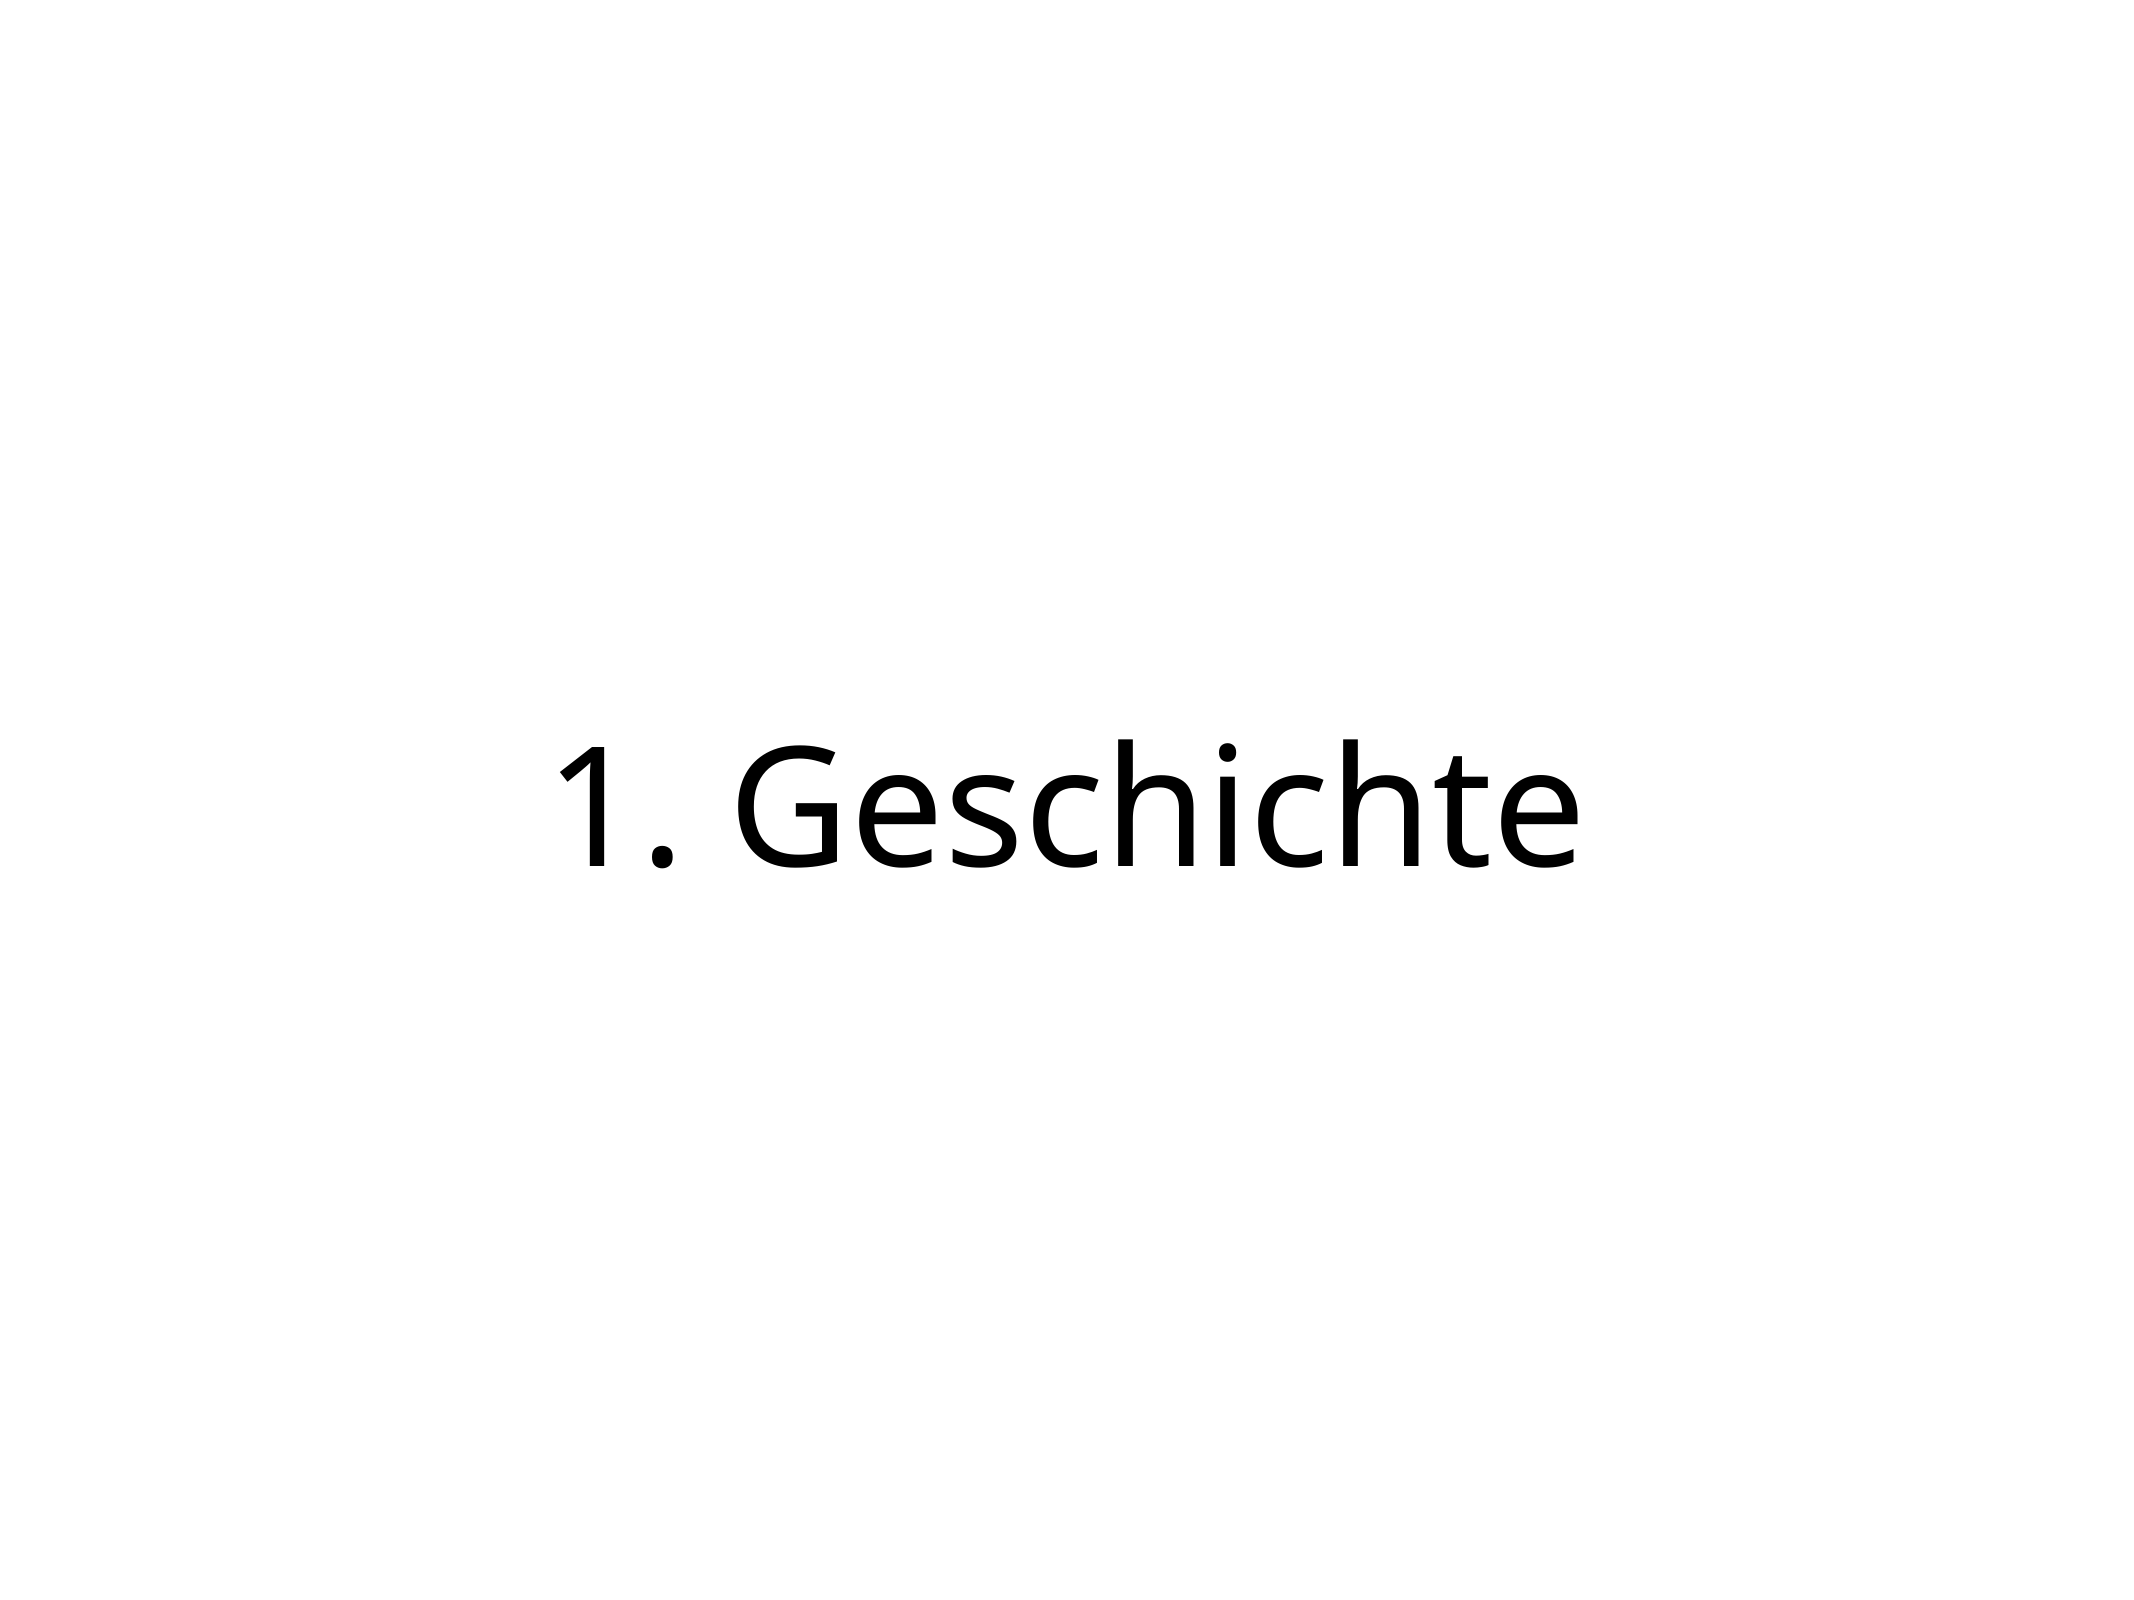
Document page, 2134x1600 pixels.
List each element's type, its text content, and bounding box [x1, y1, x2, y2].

title 1. Geschichte [207, 528, 1926, 1072]
